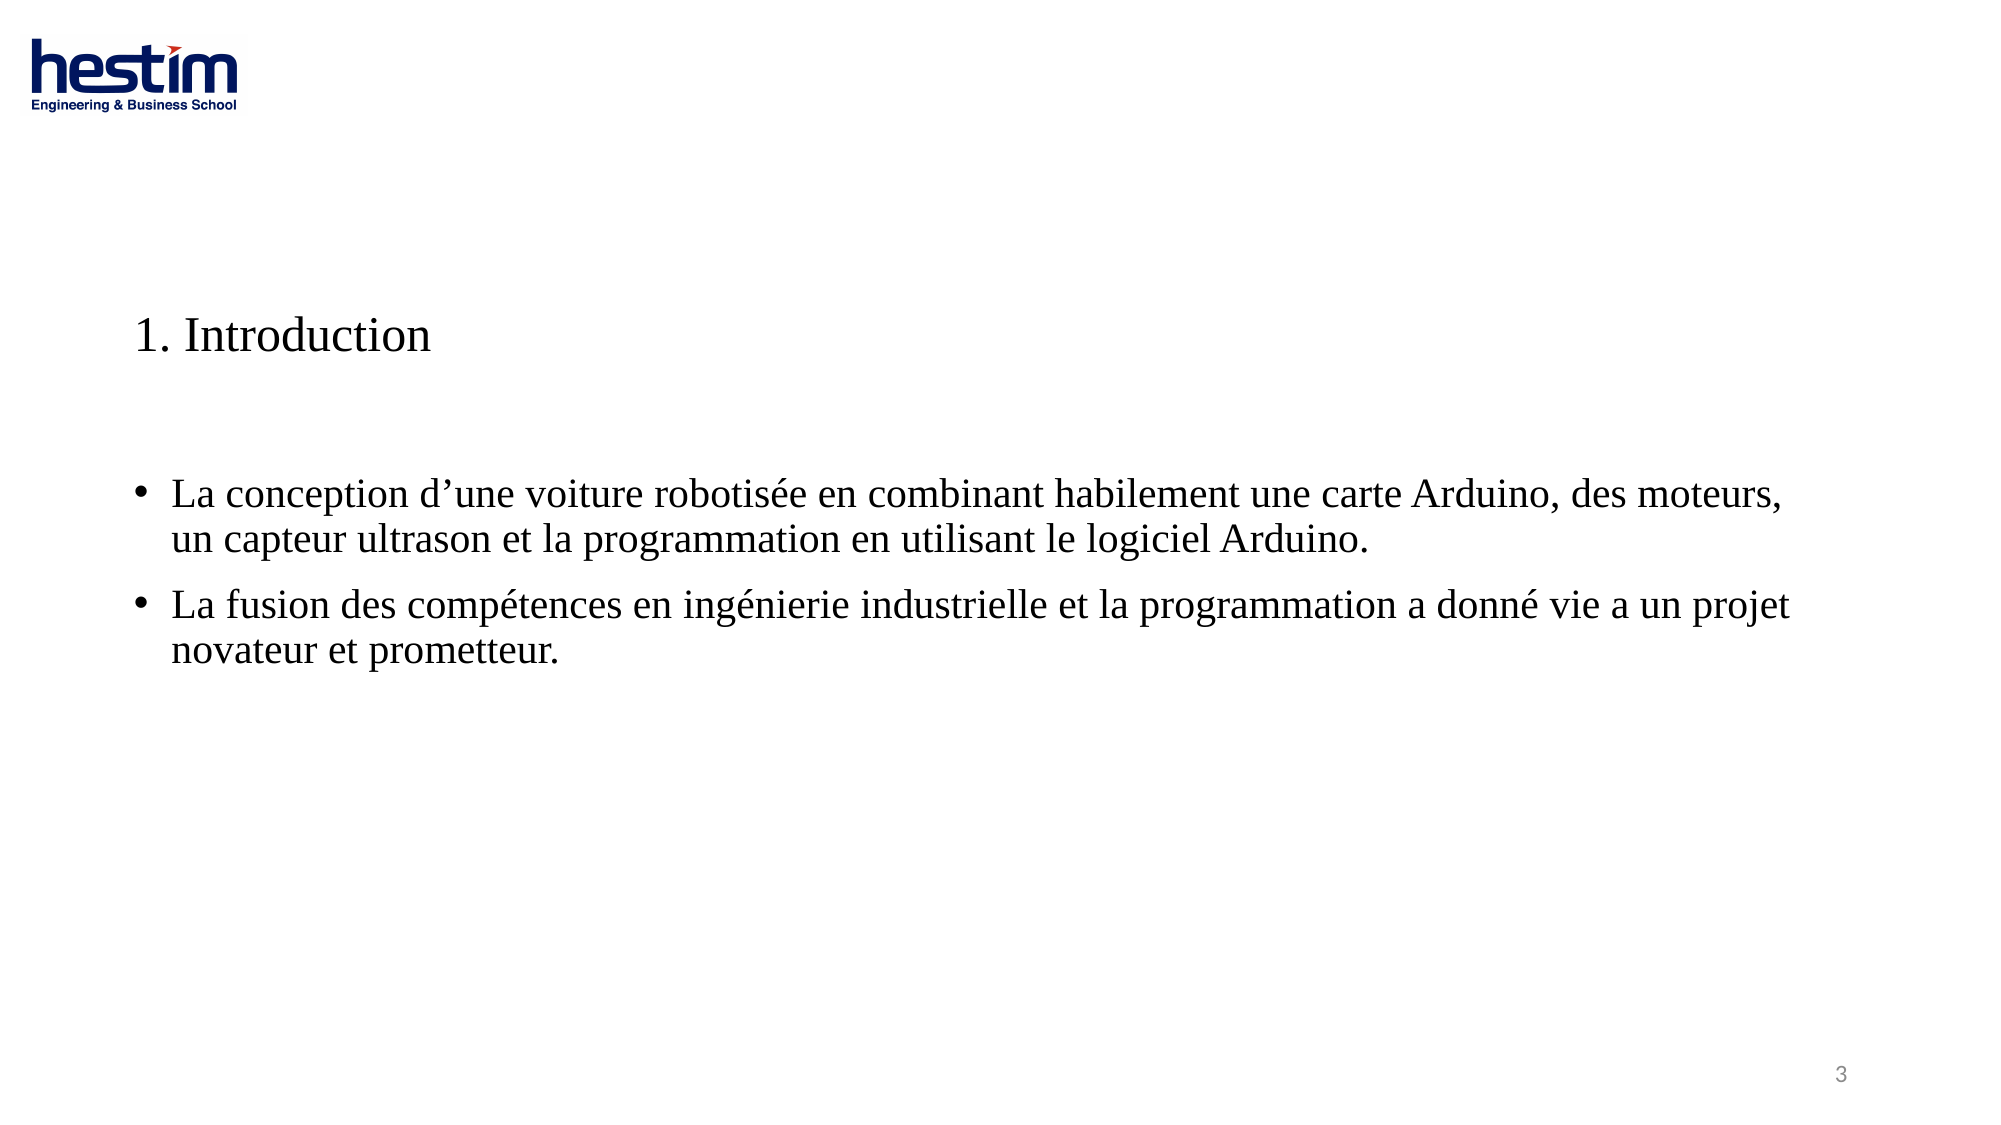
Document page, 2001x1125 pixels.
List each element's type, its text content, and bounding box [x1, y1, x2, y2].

slide_number 3 [1412, 1042, 1863, 1103]
title 1. Introduction [118, 257, 1844, 413]
list La conception d’une voiture robotisée en combinant habilement une carte Arduino, des moteurs, un capteur ultrason et la programmation en utilisant le logiciel Arduino. La fusion des compétences en ingénierie industrielle et la programmation a donné vie a un projet novateur et prometteur. [118, 463, 1844, 1032]
picture [19, 33, 248, 116]
